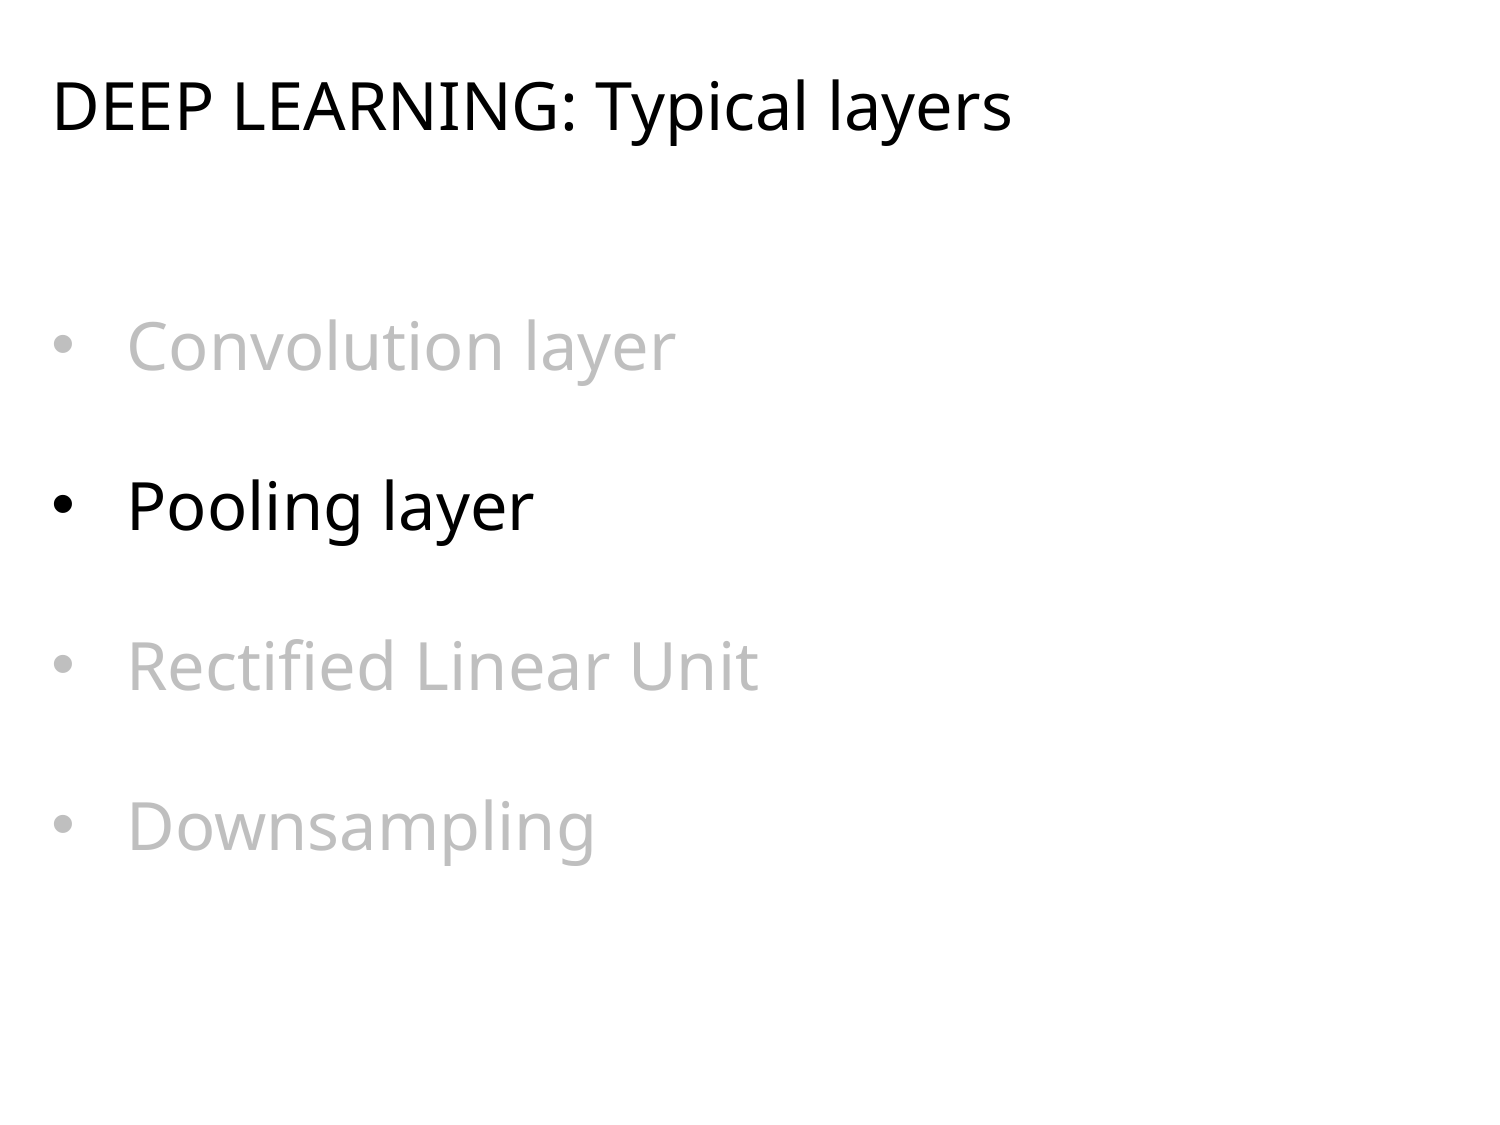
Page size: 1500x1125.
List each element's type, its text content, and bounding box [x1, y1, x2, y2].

text_box DEEP LEARNING: Typical layers Convolution layer Pooling layer Rectified Linear Unit Downsampling [36, 56, 1029, 871]
